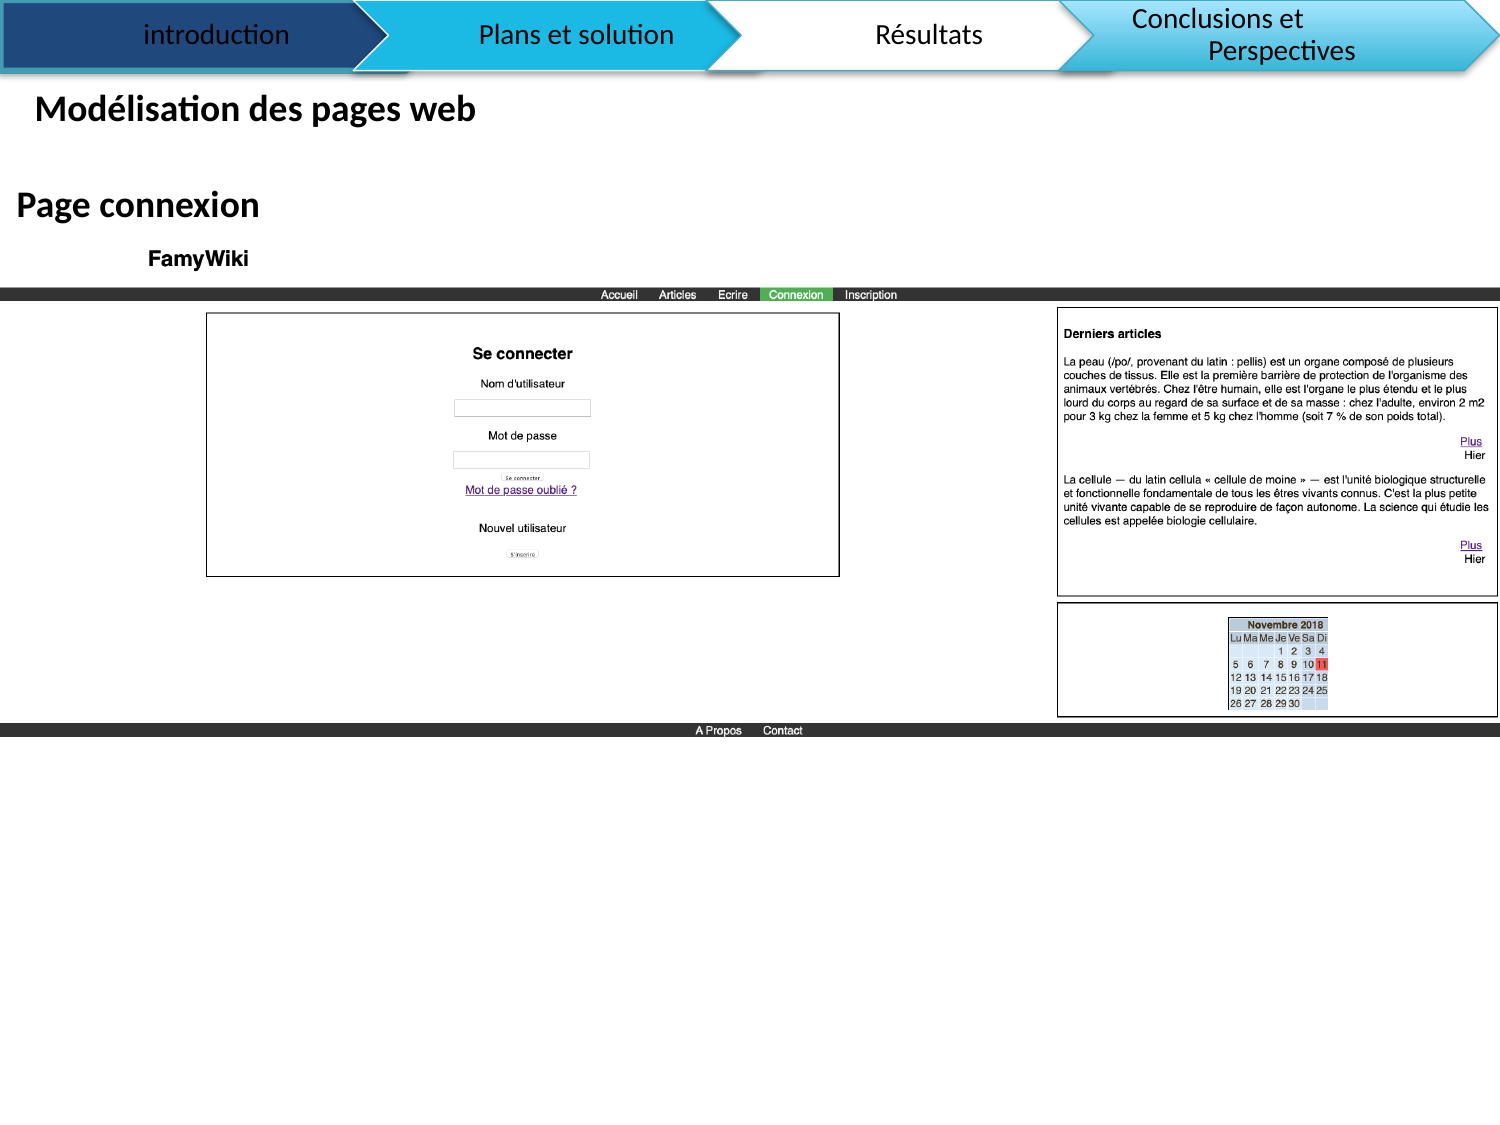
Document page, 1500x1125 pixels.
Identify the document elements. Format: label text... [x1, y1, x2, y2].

text_box Plans et solution [352, 0, 732, 72]
text_box Conclusions et Perspectives [1057, 0, 1500, 72]
picture [0, 234, 1500, 762]
text_box introduction [0, 0, 379, 74]
text_box Modélisation des pages web [11, 76, 493, 137]
text_box Page connexion [1, 172, 276, 232]
text_box Résultats [705, 0, 1085, 72]
